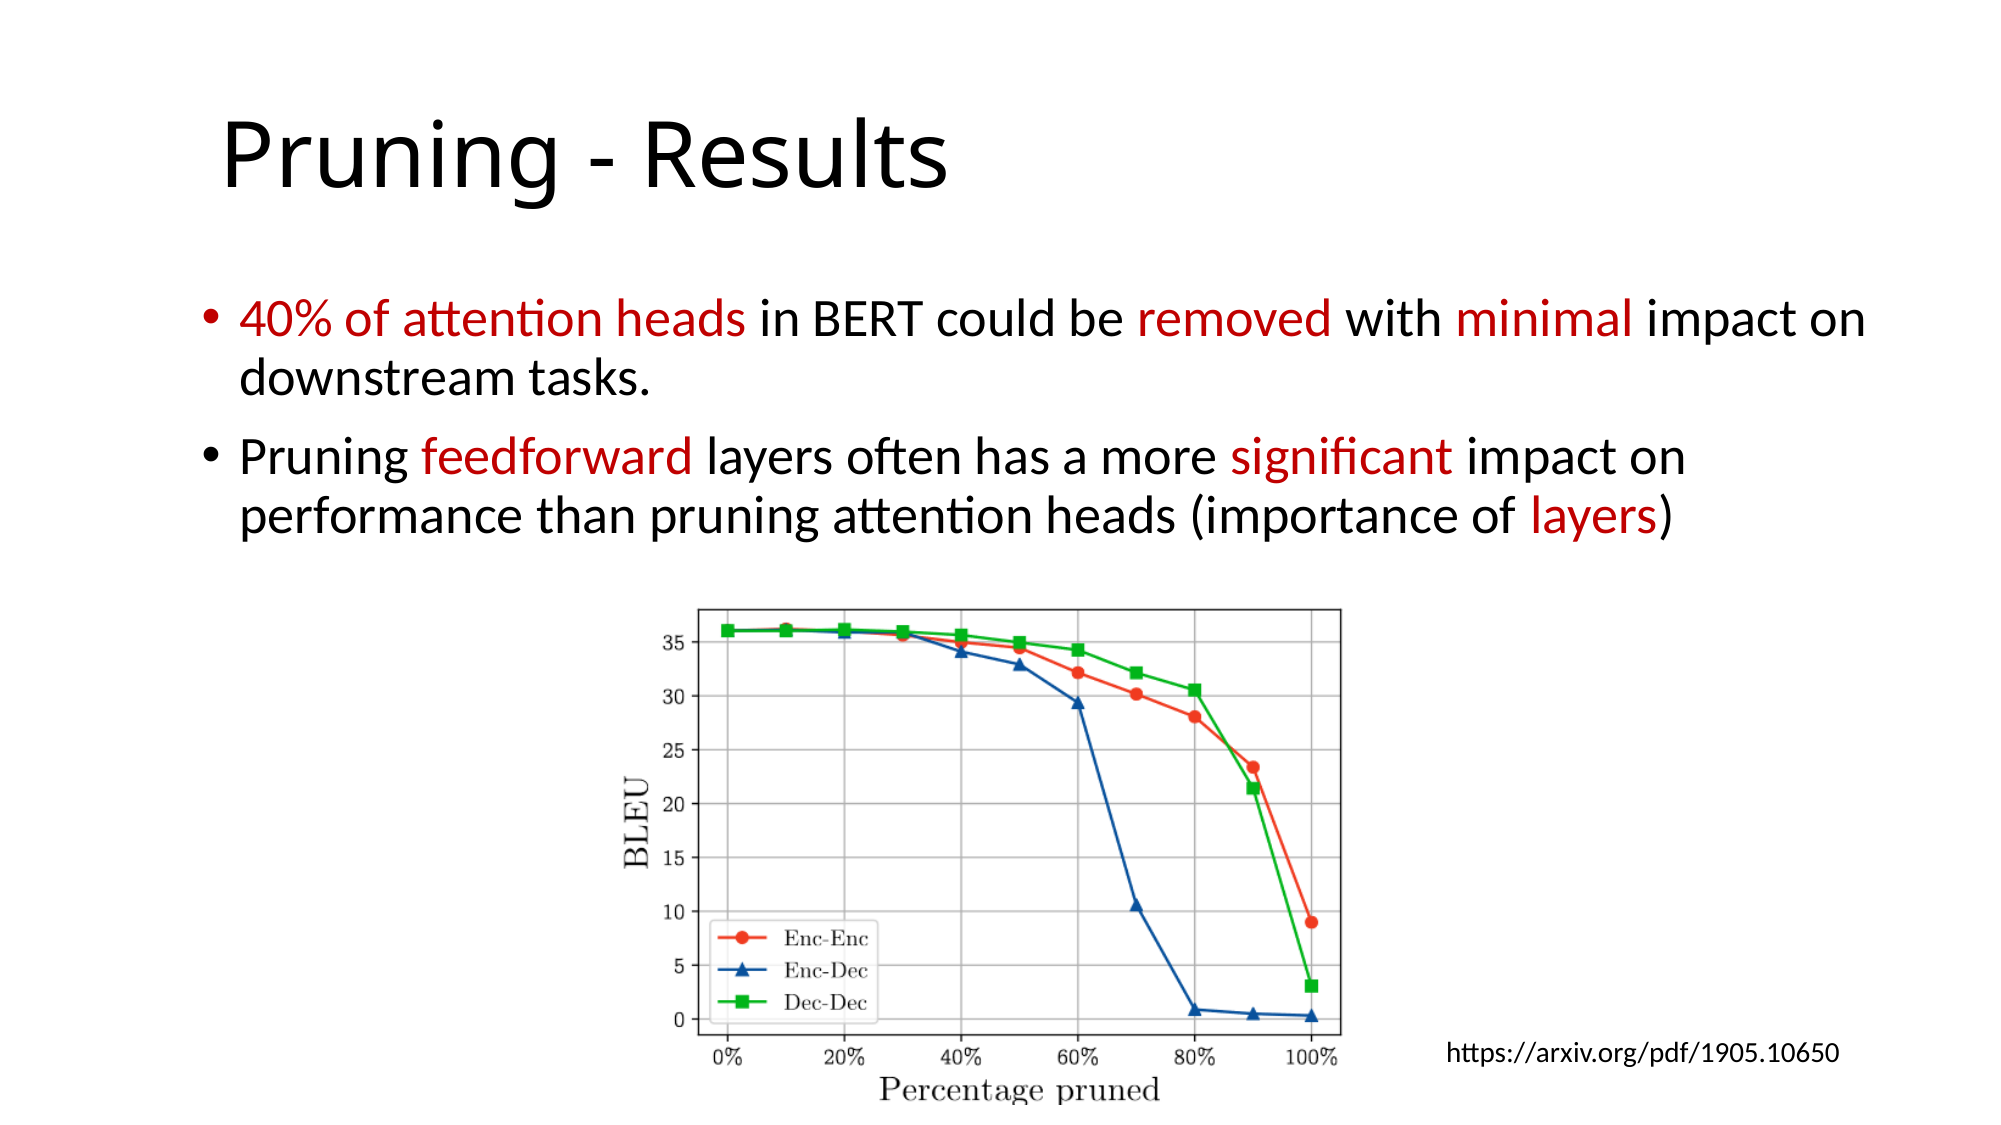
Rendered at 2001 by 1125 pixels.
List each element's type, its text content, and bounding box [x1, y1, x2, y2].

list 40% of attention heads in BERT could be removed with minimal impact on downstream tasks. Pruning feedforward layers often has a more significant impact on performance than pruning attention heads (importance of layers) [186, 282, 1961, 586]
picture [580, 585, 1367, 1105]
title Pruning - Results [204, 115, 1206, 200]
text_box https://arxiv.org/pdf/1905.10650 [1431, 1026, 1942, 1077]
